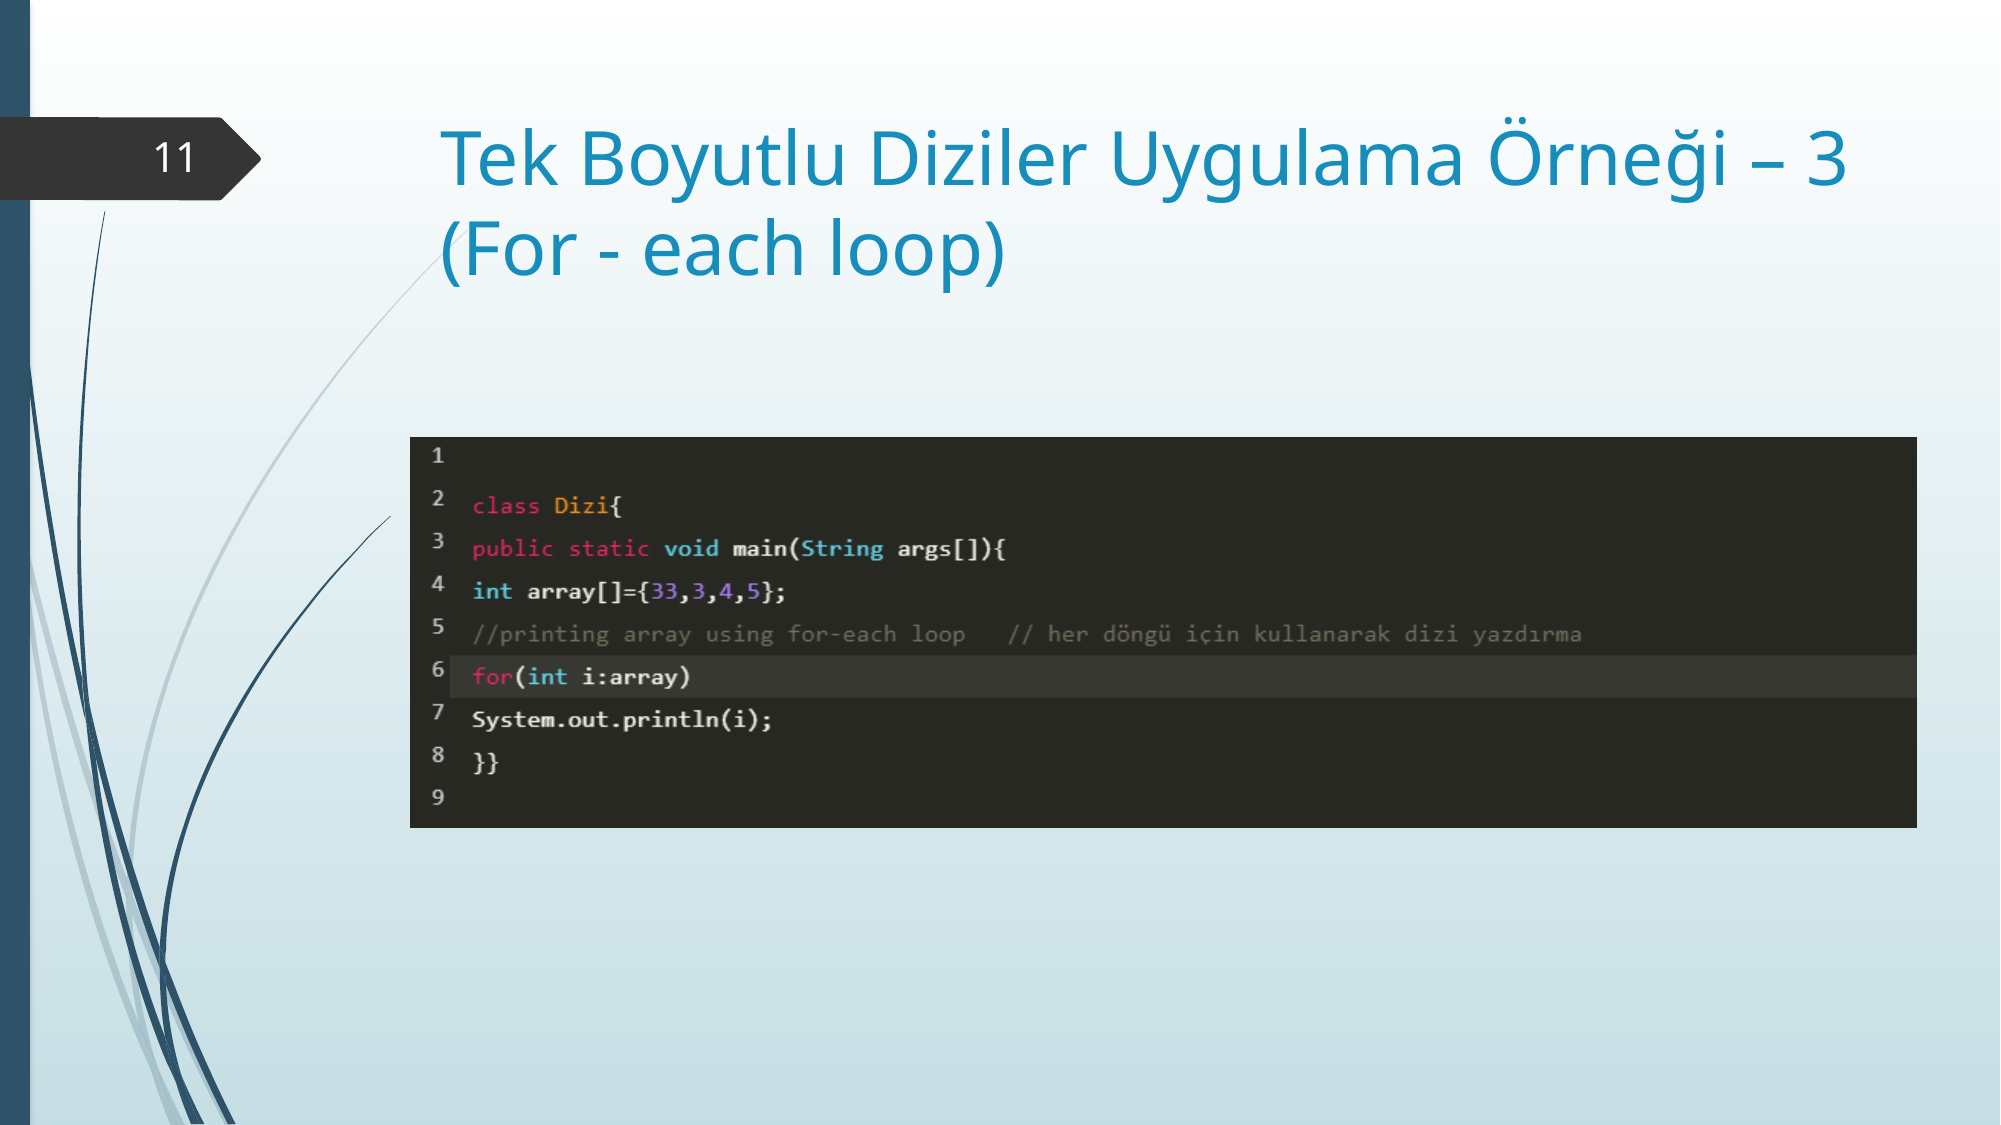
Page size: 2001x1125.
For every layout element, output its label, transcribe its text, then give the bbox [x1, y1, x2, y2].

title Tek Boyutlu Diziler Uygulama Örneği – 3 (For - each loop) [425, 102, 1888, 313]
slide_number 11 [87, 129, 216, 190]
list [410, 436, 1917, 828]
